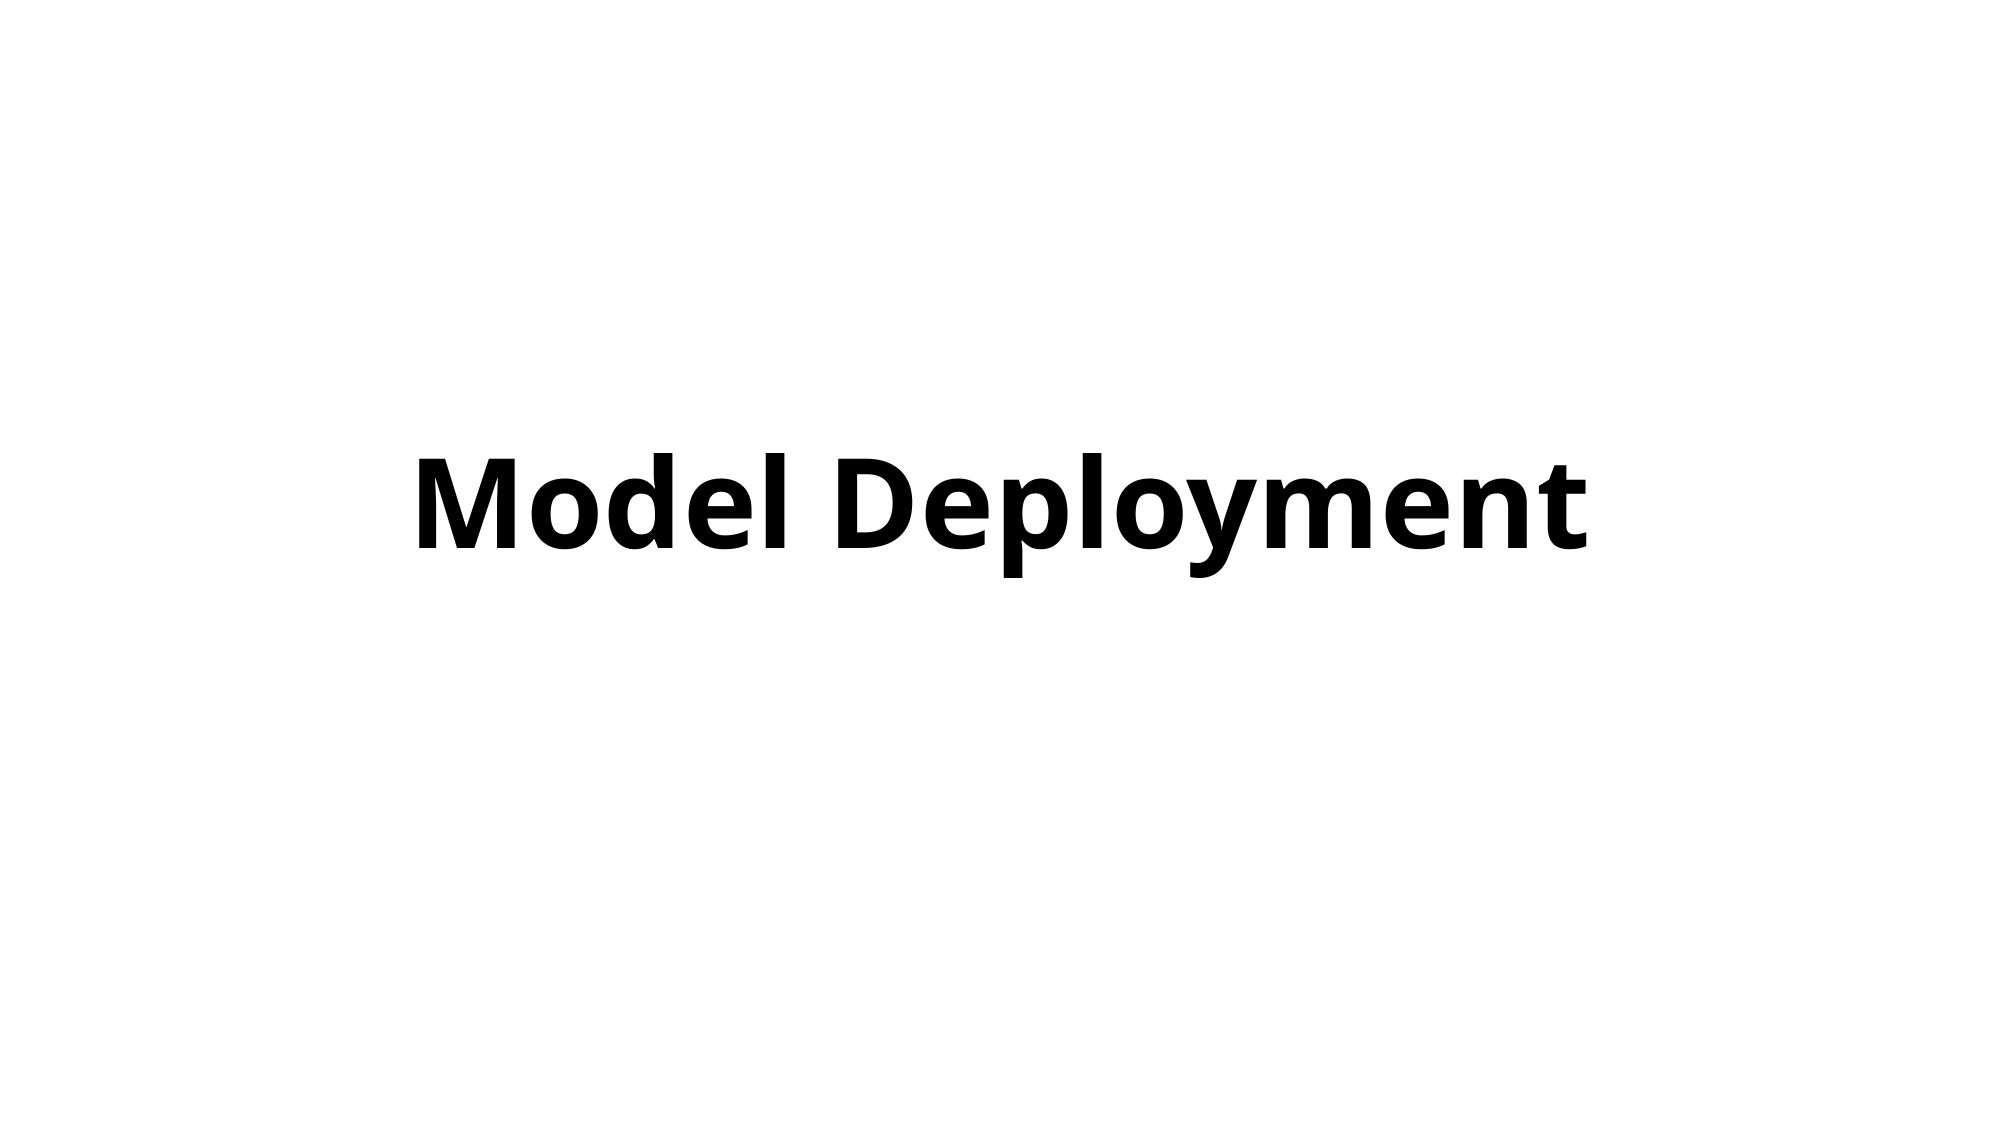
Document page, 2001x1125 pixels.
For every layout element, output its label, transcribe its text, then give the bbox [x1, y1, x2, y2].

title Model Deployment [137, 59, 1863, 957]
